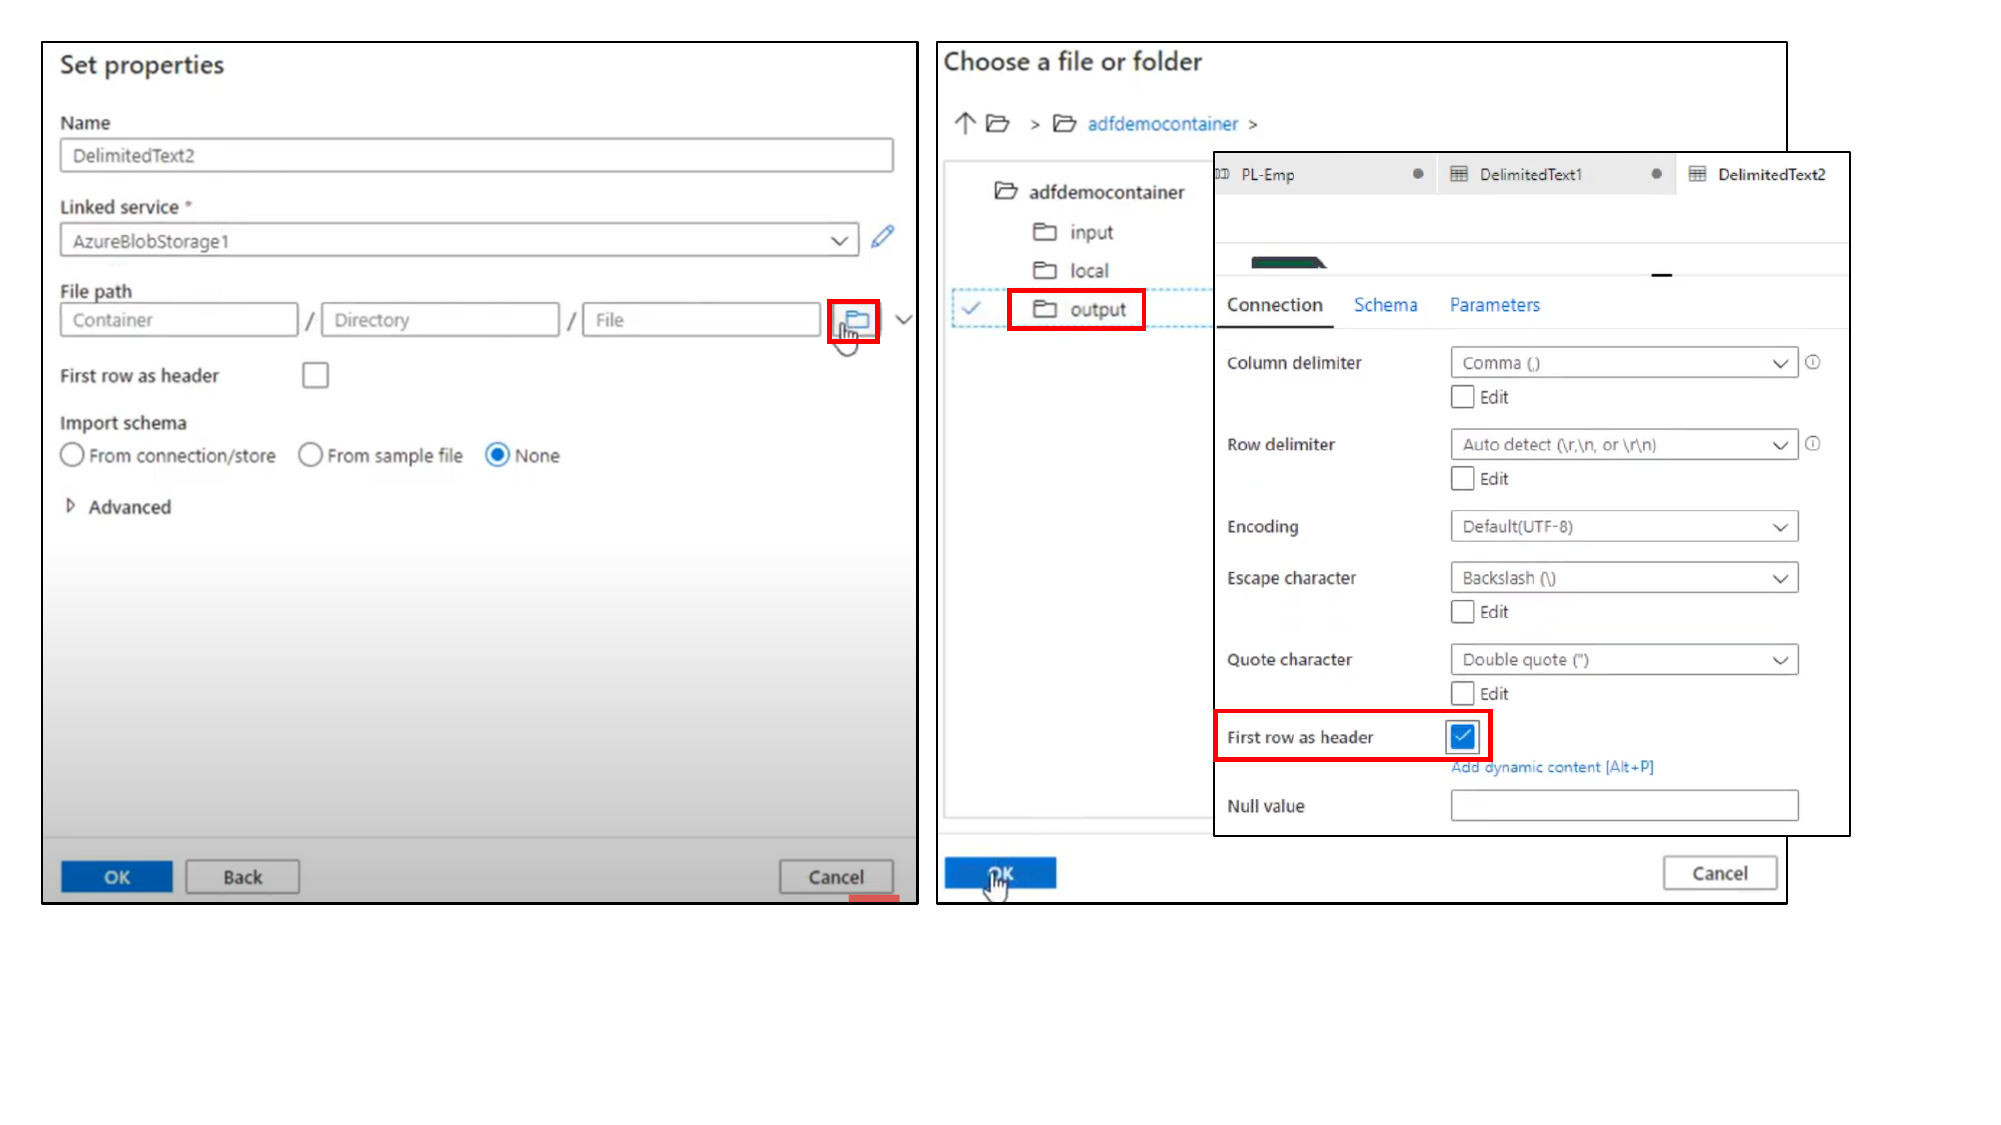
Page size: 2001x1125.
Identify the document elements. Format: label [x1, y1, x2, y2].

picture [43, 43, 916, 903]
picture [938, 43, 1849, 903]
